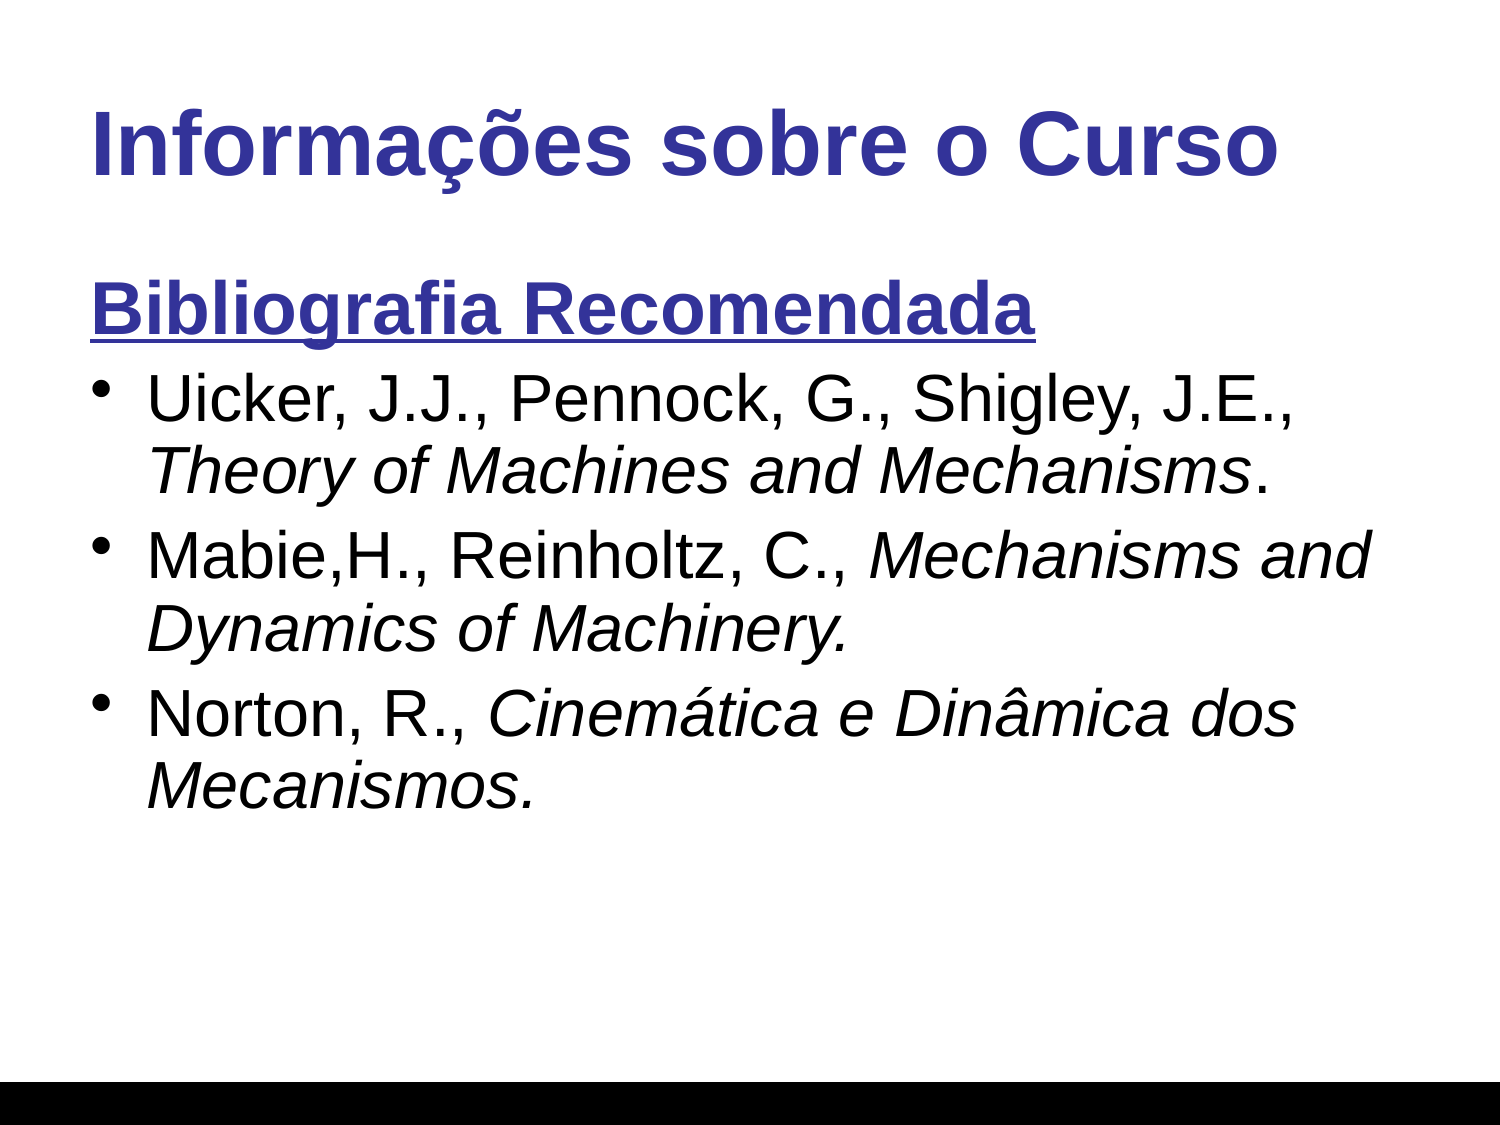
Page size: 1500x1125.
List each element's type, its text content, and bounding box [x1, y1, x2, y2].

list Bibliografia Recomendada Uicker, J.J., Pennock, G., Shigley, J.E., Theory of Machines and Mechanisms. Mabie,H., Reinholtz, C., Mechanisms and Dynamics of Machinery. Norton, R., Cinemática e Dinâmica dos Mecanismos. [75, 262, 1425, 1005]
title Informações sobre o Curso [75, 45, 1425, 233]
